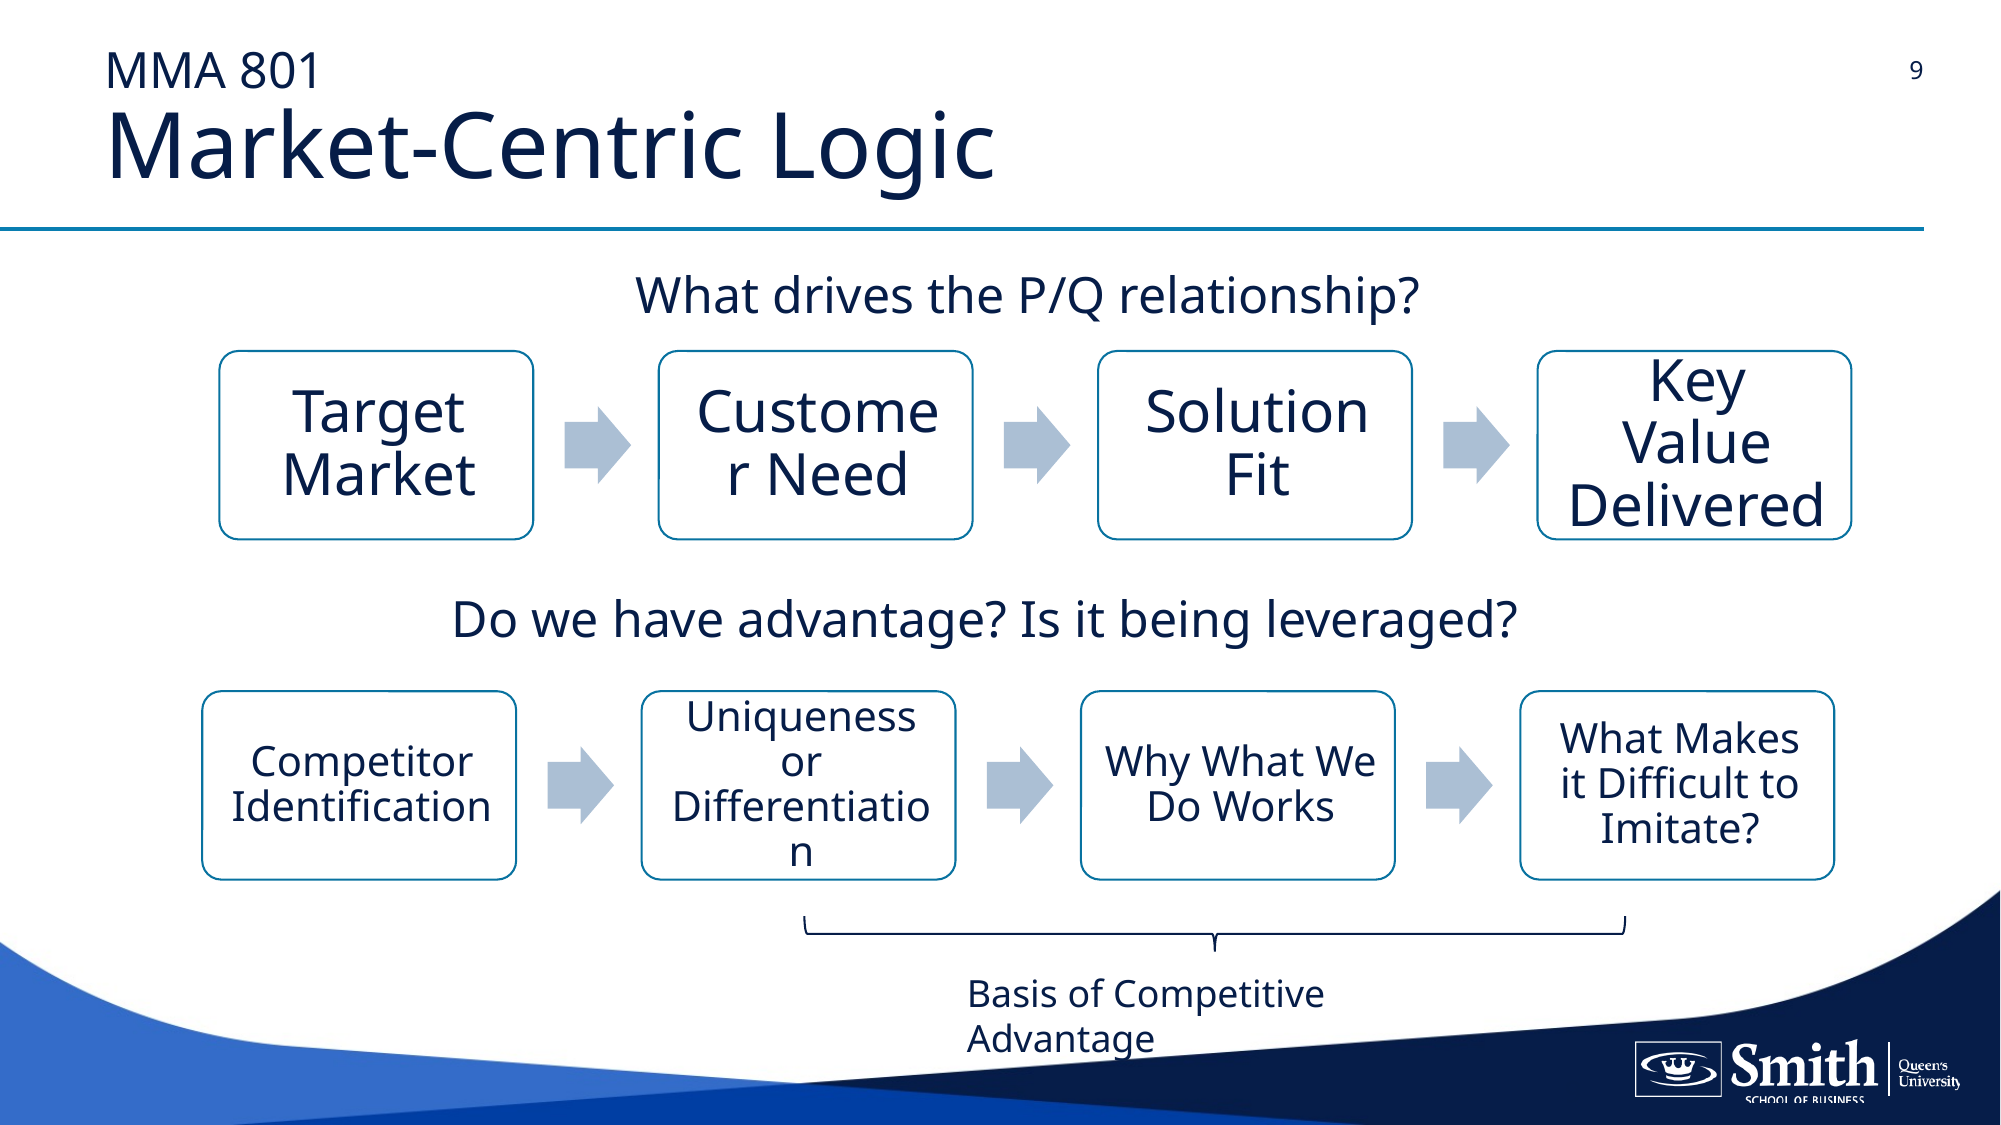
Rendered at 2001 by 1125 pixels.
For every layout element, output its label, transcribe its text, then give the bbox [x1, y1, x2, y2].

picture [0, 0, 2001, 1125]
slide_number 9 [1550, 1065, 2000, 1125]
title MMA 801 Market-Centric Logic [104, 56, 1745, 199]
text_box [201, 505, 1835, 1066]
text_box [218, 164, 1853, 726]
picture [0, 232, 1550, 1125]
